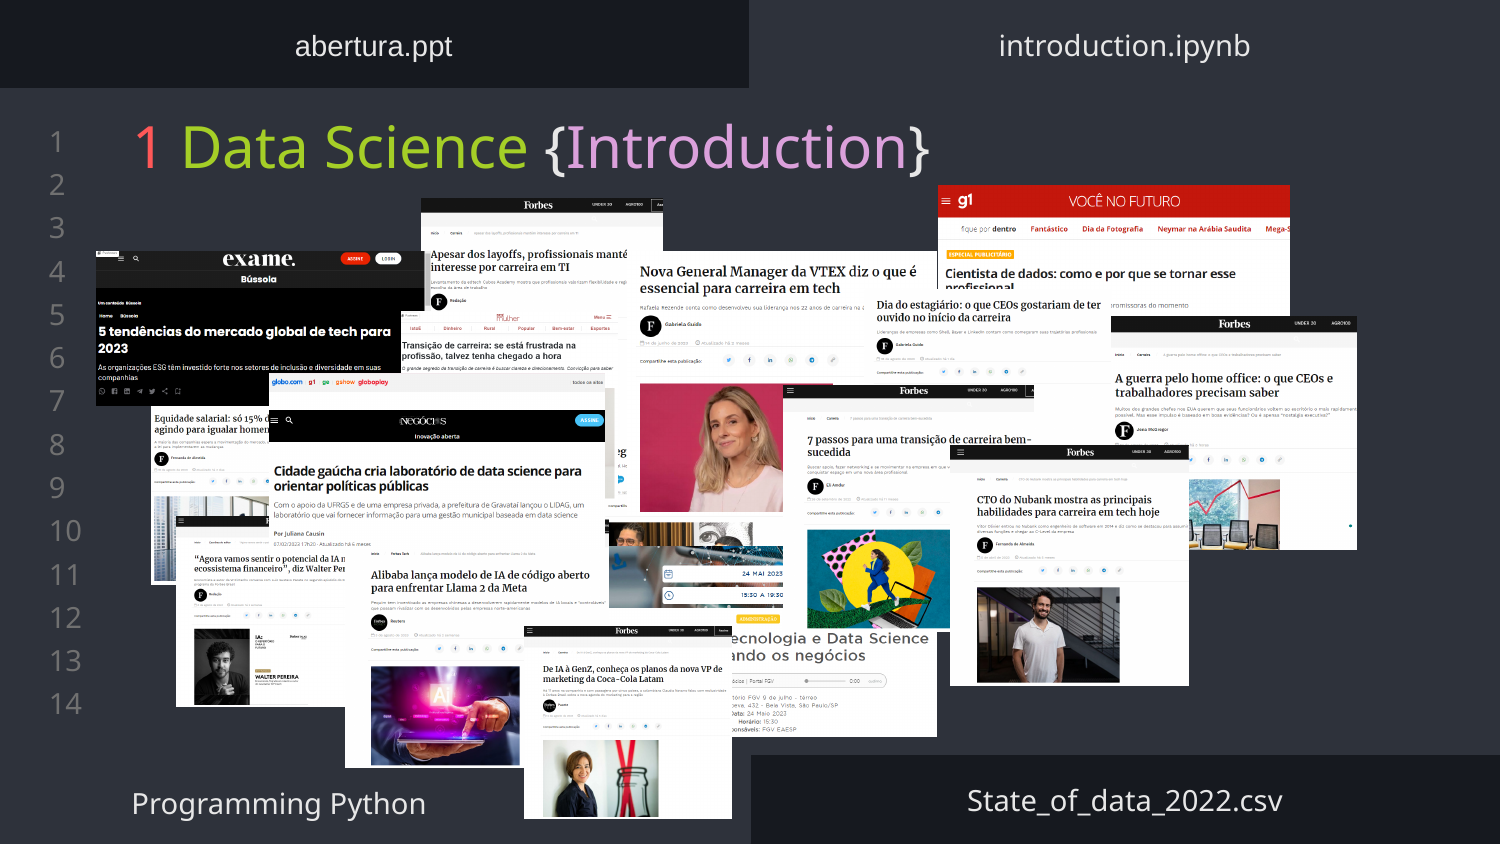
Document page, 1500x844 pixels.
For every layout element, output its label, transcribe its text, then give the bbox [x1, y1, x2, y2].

text_box State_of_data_2022.csv [749, 770, 1500, 829]
text_box introduction.ipynb [749, 15, 1500, 74]
text_box Programming Python [116, 770, 749, 829]
title 1 Data Science {Introduction} [116, 95, 1383, 190]
picture [96, 185, 1357, 819]
text_box abertura.ppt [0, 15, 749, 74]
